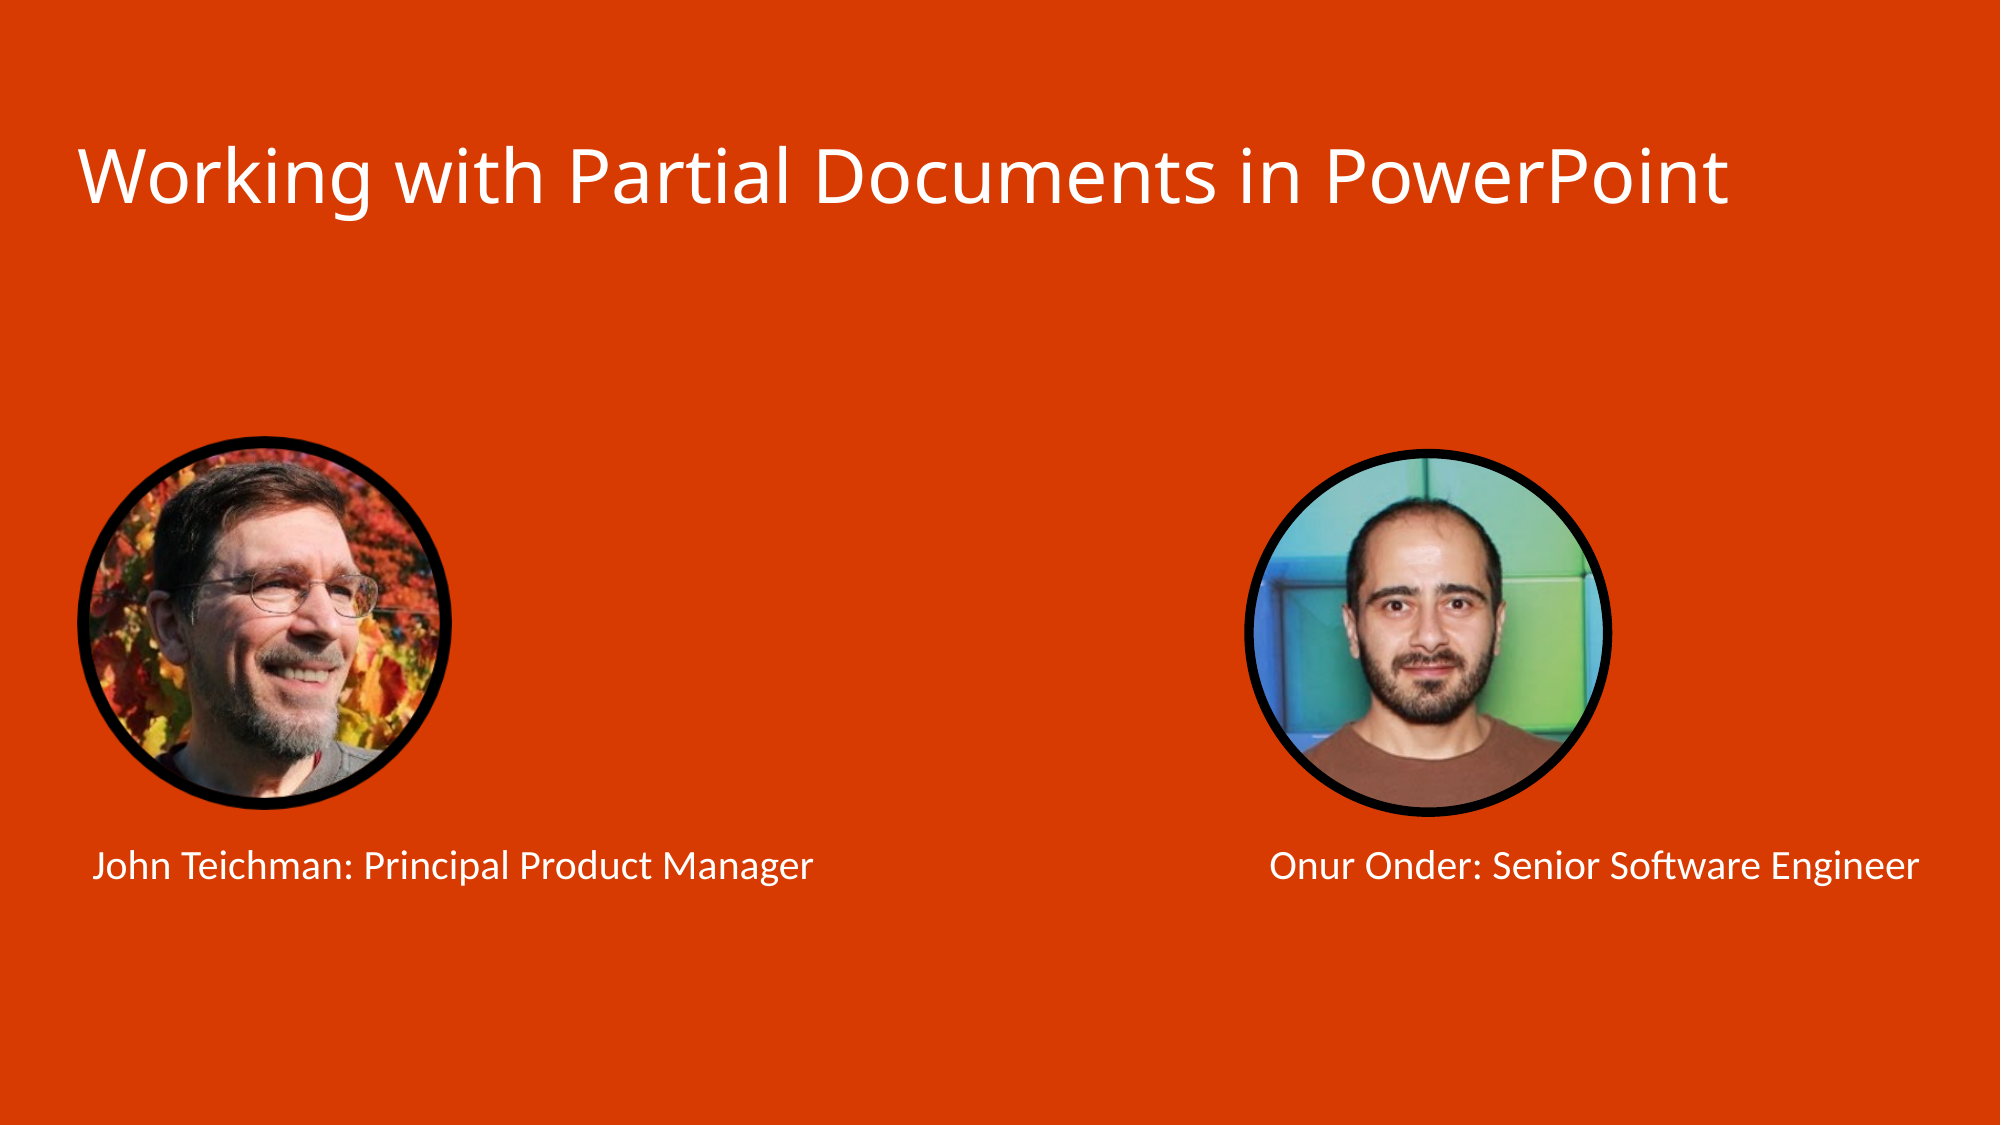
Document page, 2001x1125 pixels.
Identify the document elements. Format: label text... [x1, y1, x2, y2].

picture [77, 436, 452, 811]
text_box John Teichman: Principal Product Manager Onur Onder: Senior Software Engineer [77, 830, 1960, 946]
picture [1248, 453, 1608, 813]
list Working with Partial Documents in PowerPoint [77, 138, 1900, 280]
